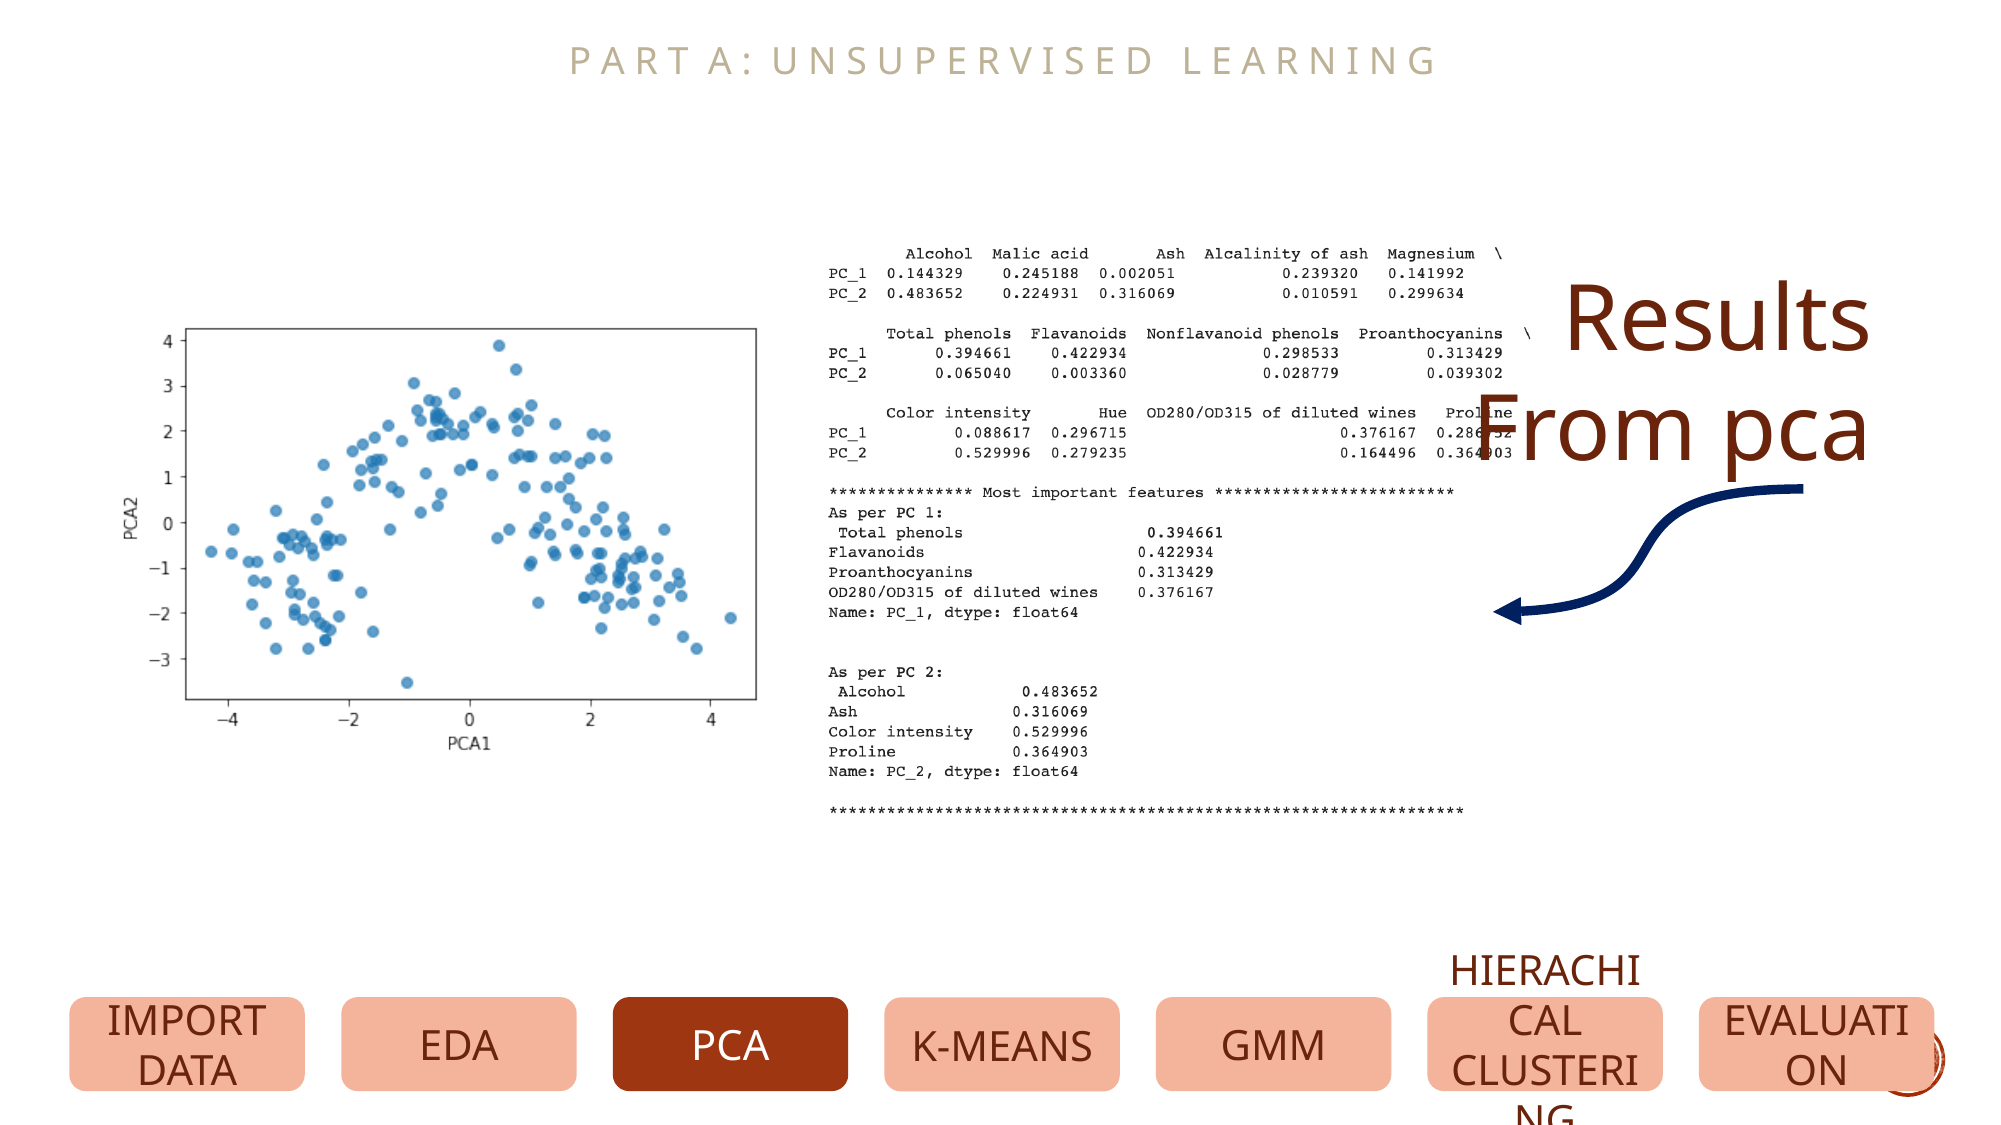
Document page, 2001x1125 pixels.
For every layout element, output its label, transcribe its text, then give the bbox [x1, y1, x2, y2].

text_box EVALUATION [1698, 997, 1935, 1092]
text_box Results From pca [1552, 251, 1888, 487]
text_box IMPORT DATA [69, 997, 305, 1092]
text_box GMM [1155, 997, 1392, 1092]
text_box PCA [612, 997, 849, 1092]
text_box HIERACHICAL CLUSTERING [1427, 997, 1663, 1092]
text_box P A R T A : U N S U P E R V I S E D L E A R N I N G [482, 29, 1522, 90]
text_box K-MEANS [884, 997, 1120, 1092]
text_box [1496, 491, 1801, 610]
text_box EDA [341, 997, 577, 1092]
picture [112, 318, 766, 764]
picture [818, 233, 1551, 824]
